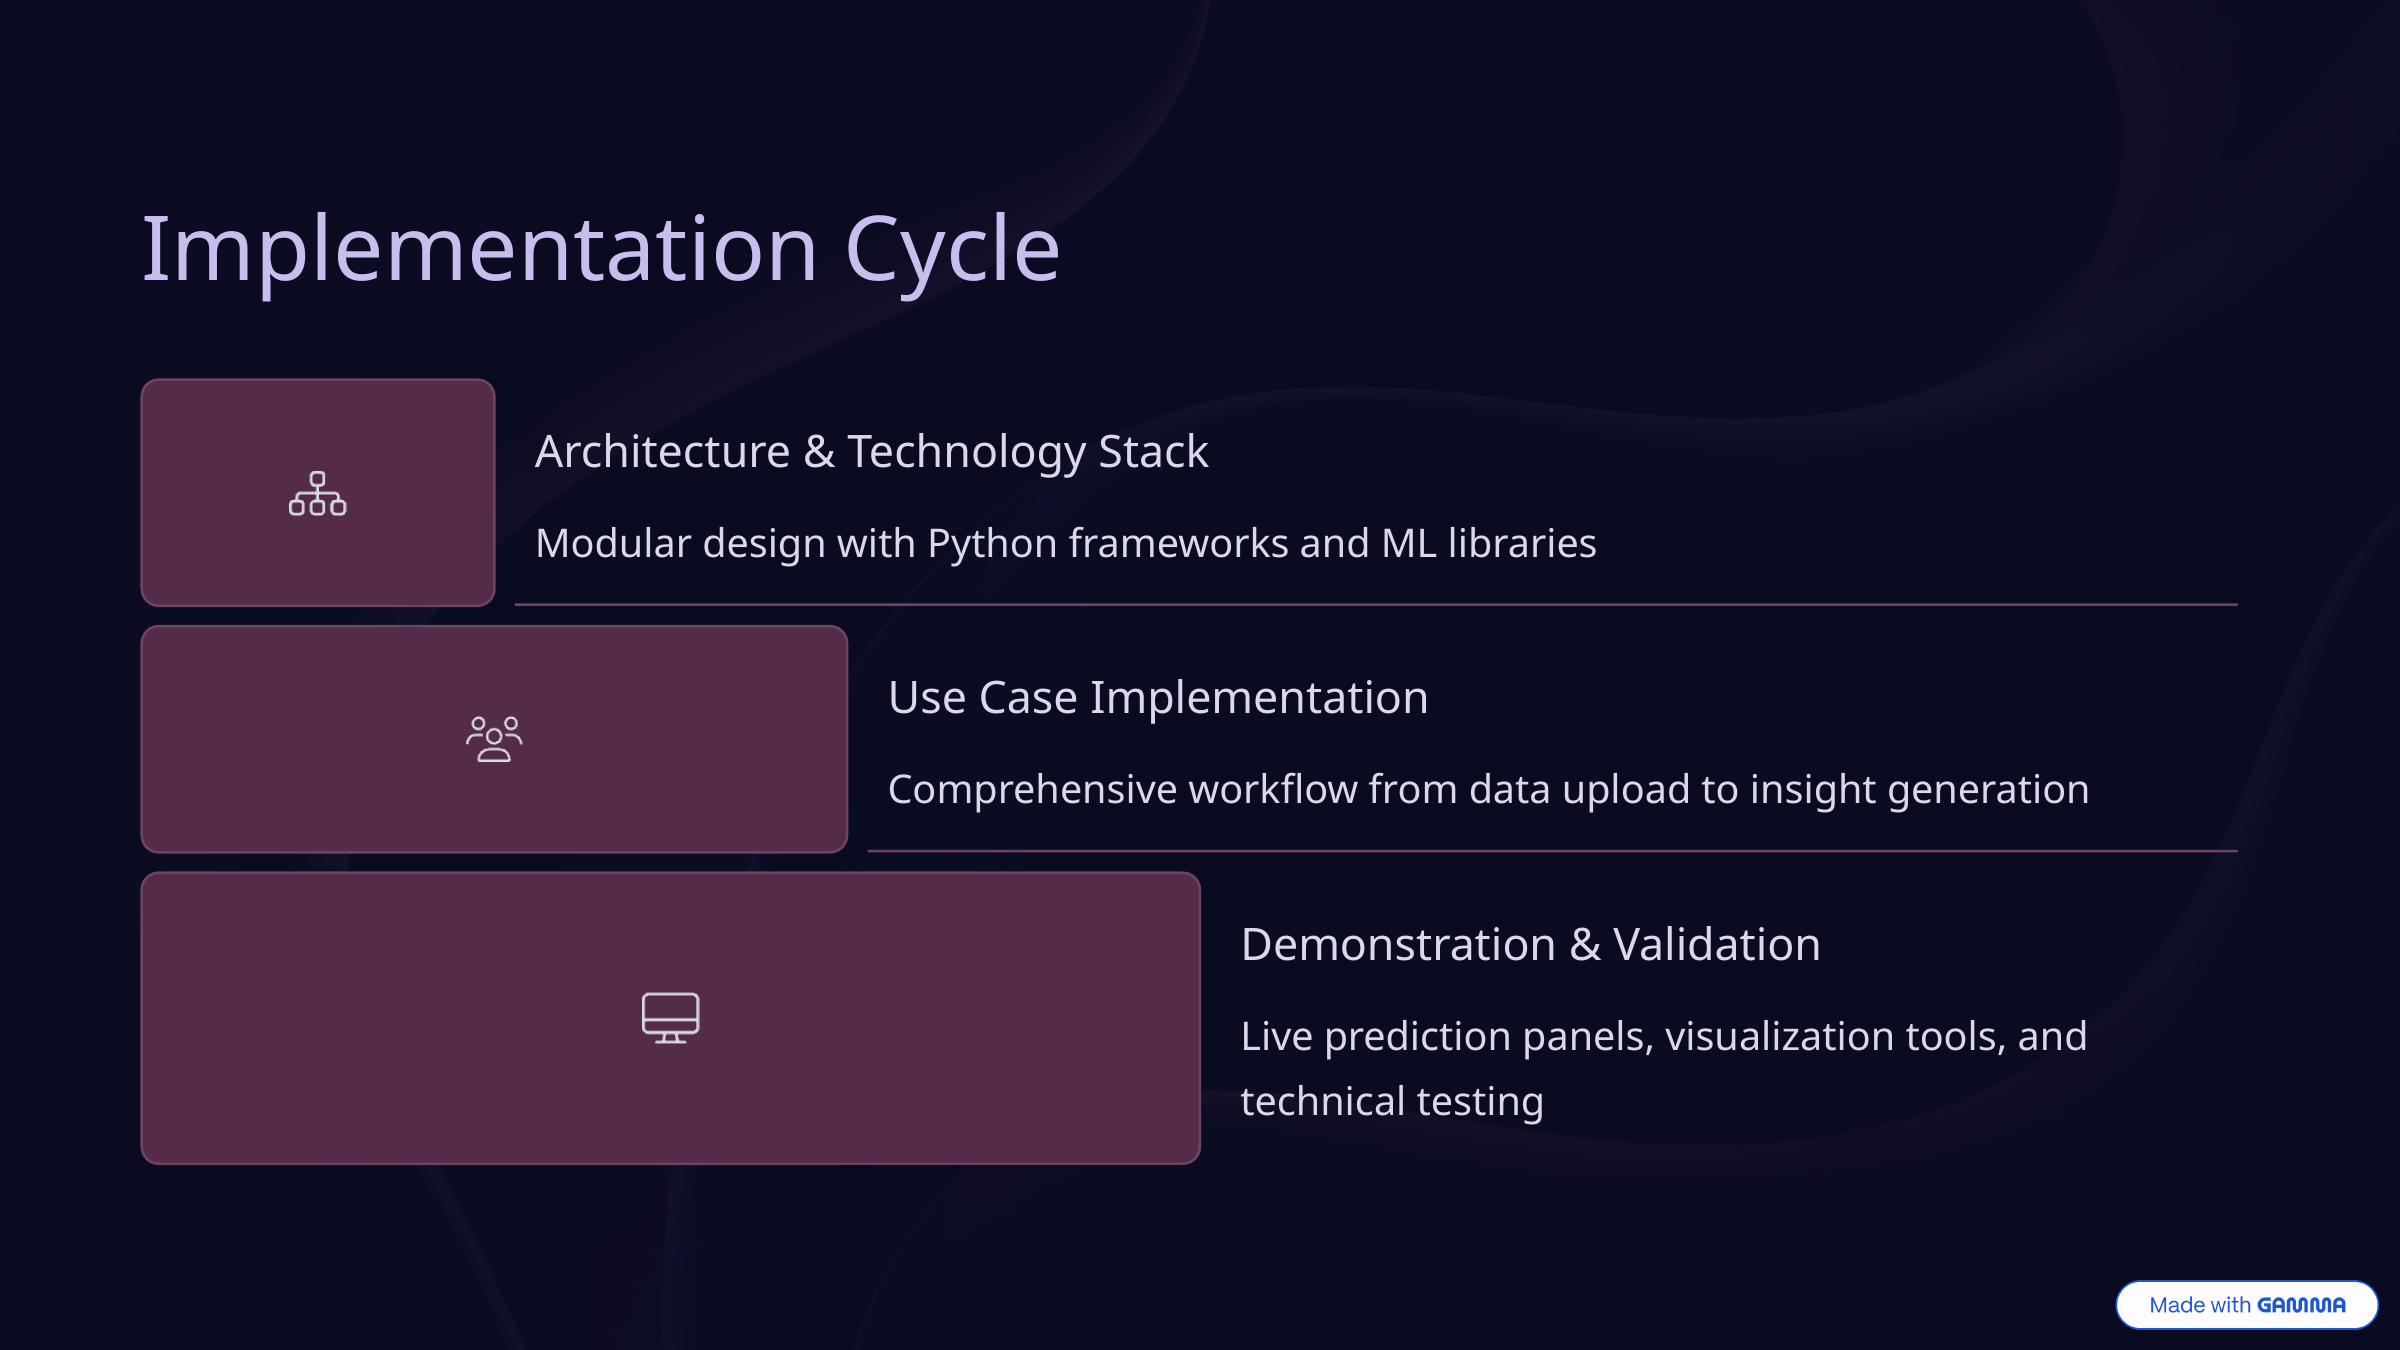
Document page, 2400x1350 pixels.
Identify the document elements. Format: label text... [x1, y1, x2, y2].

picture [465, 703, 523, 775]
picture [289, 457, 347, 529]
text_box Comprehensive workflow from data upload to insight generation [887, 747, 1957, 812]
text_box [141, 872, 1200, 1164]
text_box Modular design with Python frameworks and ML libraries [534, 500, 1477, 566]
text_box Demonstration & Validation [1240, 913, 1847, 970]
text_box Implementation Cycle [141, 186, 1089, 299]
text_box [141, 379, 495, 606]
picture [642, 982, 700, 1054]
text_box [867, 849, 2238, 853]
picture [2106, 1271, 2389, 1339]
text_box Live prediction panels, visualization tools, and technical testing [1240, 993, 2218, 1124]
text_box [141, 626, 848, 853]
text_box Architecture & Technology Stack [534, 420, 1263, 477]
text_box Use Case Implementation [887, 666, 1447, 723]
